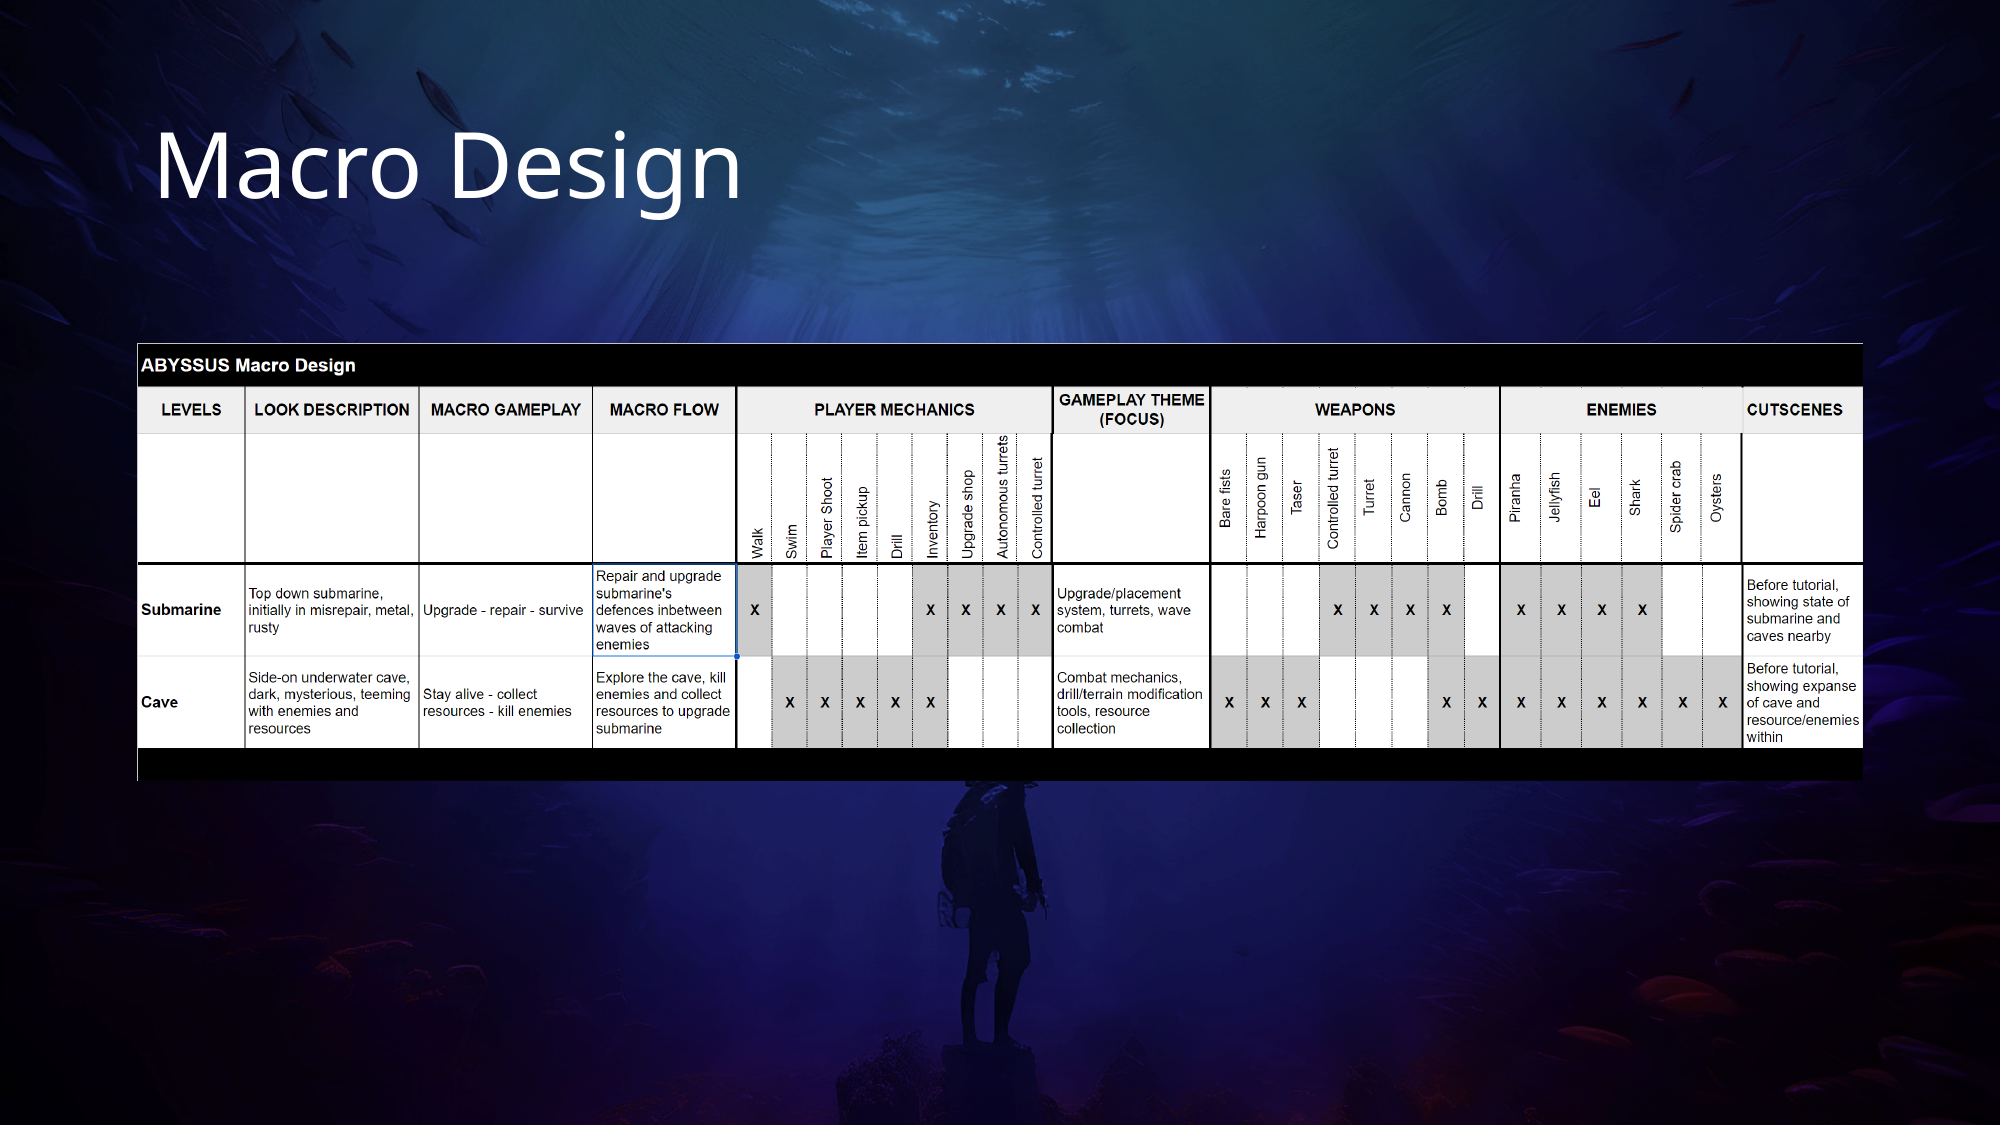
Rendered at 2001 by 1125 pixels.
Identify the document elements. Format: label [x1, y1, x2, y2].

list [137, 343, 1863, 781]
picture [0, 0, 2000, 1125]
